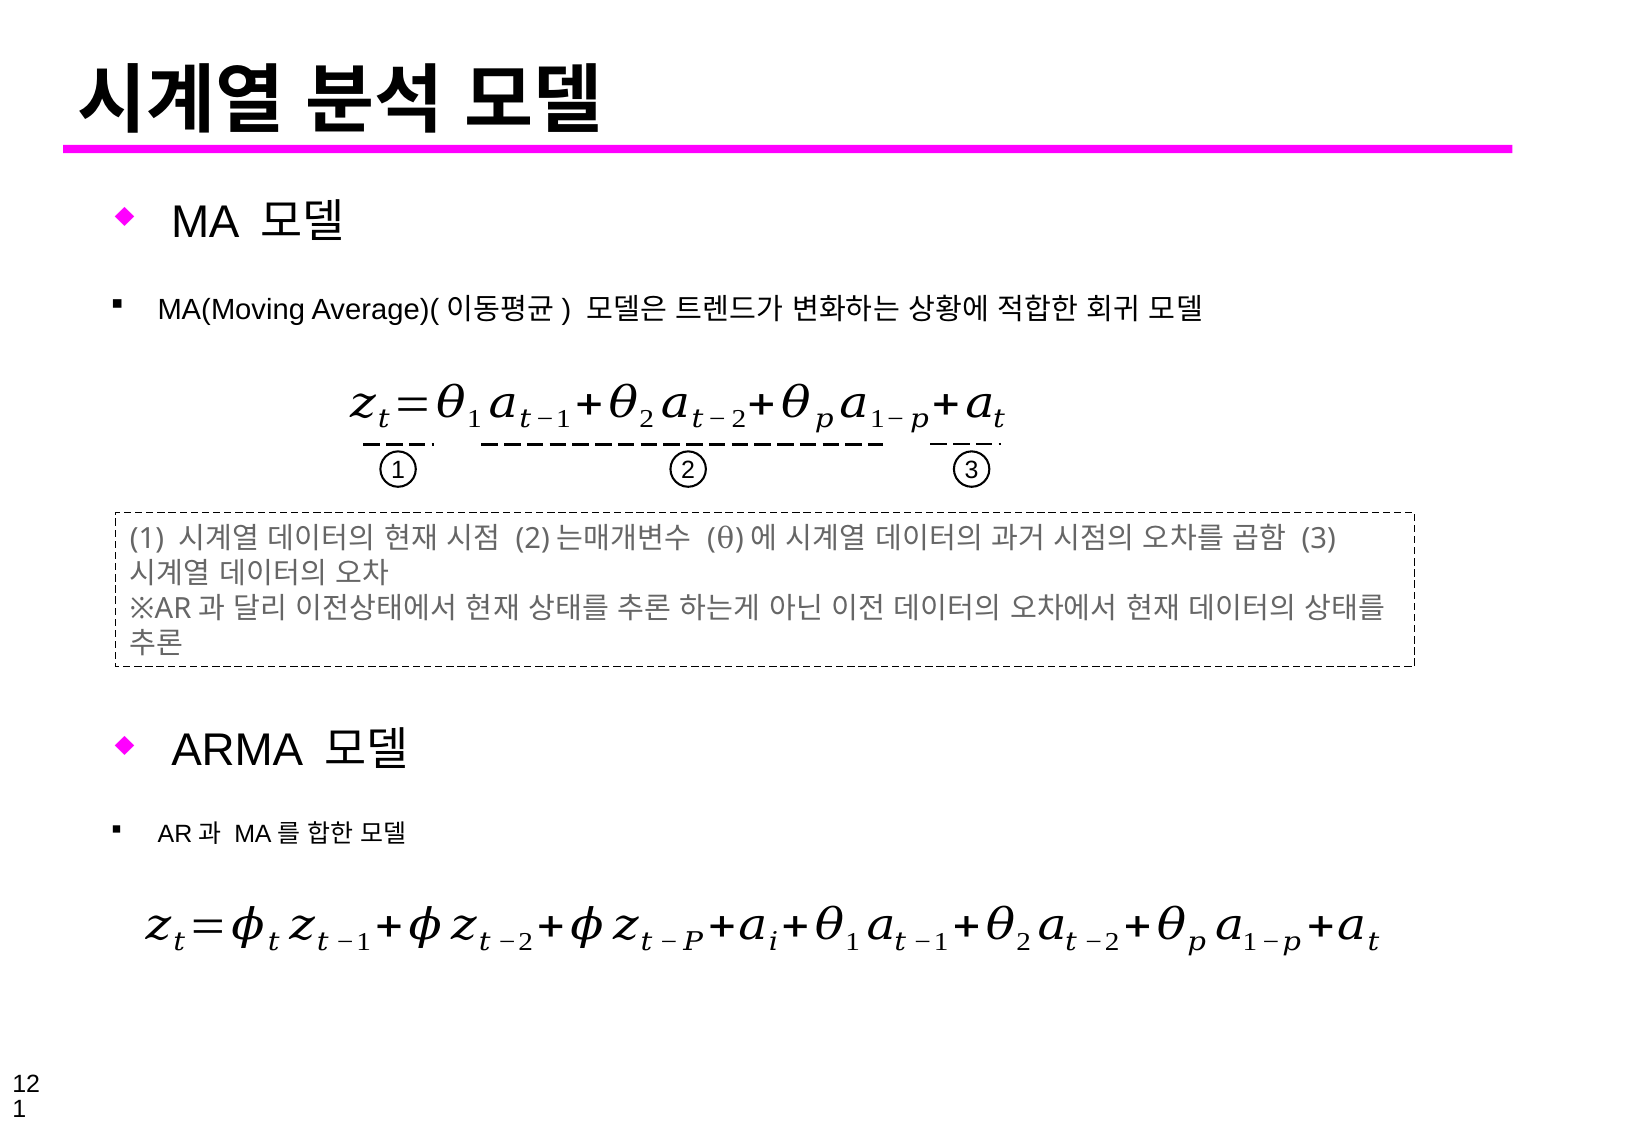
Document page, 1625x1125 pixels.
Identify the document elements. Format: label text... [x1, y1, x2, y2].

text_box (1) 시계열 데이터의 현재 시점 (2)는매개변수 (θ)에 시계열 데이터의 과거 시점의 오차를 곱함 (3)시계열 데이터의 오차 ※AR과 달리 이전상태에서 현재 상태를 추론 하는게 아닌 이전 데이터의 오차에서 현재 데이터의 상태를 추론 [115, 512, 1415, 667]
list MA 모델 [99, 172, 1510, 256]
text_box ARMA 모델 [99, 701, 1510, 785]
title 시계열 분석 모델 [62, 42, 1500, 149]
text_box 1 [380, 451, 416, 487]
text_box AR과 MA를 합한 모델 [96, 795, 1572, 855]
slide_number 121 [0, 1071, 69, 1094]
text_box 2 [670, 451, 706, 487]
text_box 3 [953, 451, 990, 487]
text_box MA(Moving Average)(이동평균) 모델은 트렌드가 변화하는 상황에 적합한 회귀 모델 [95, 265, 1571, 333]
